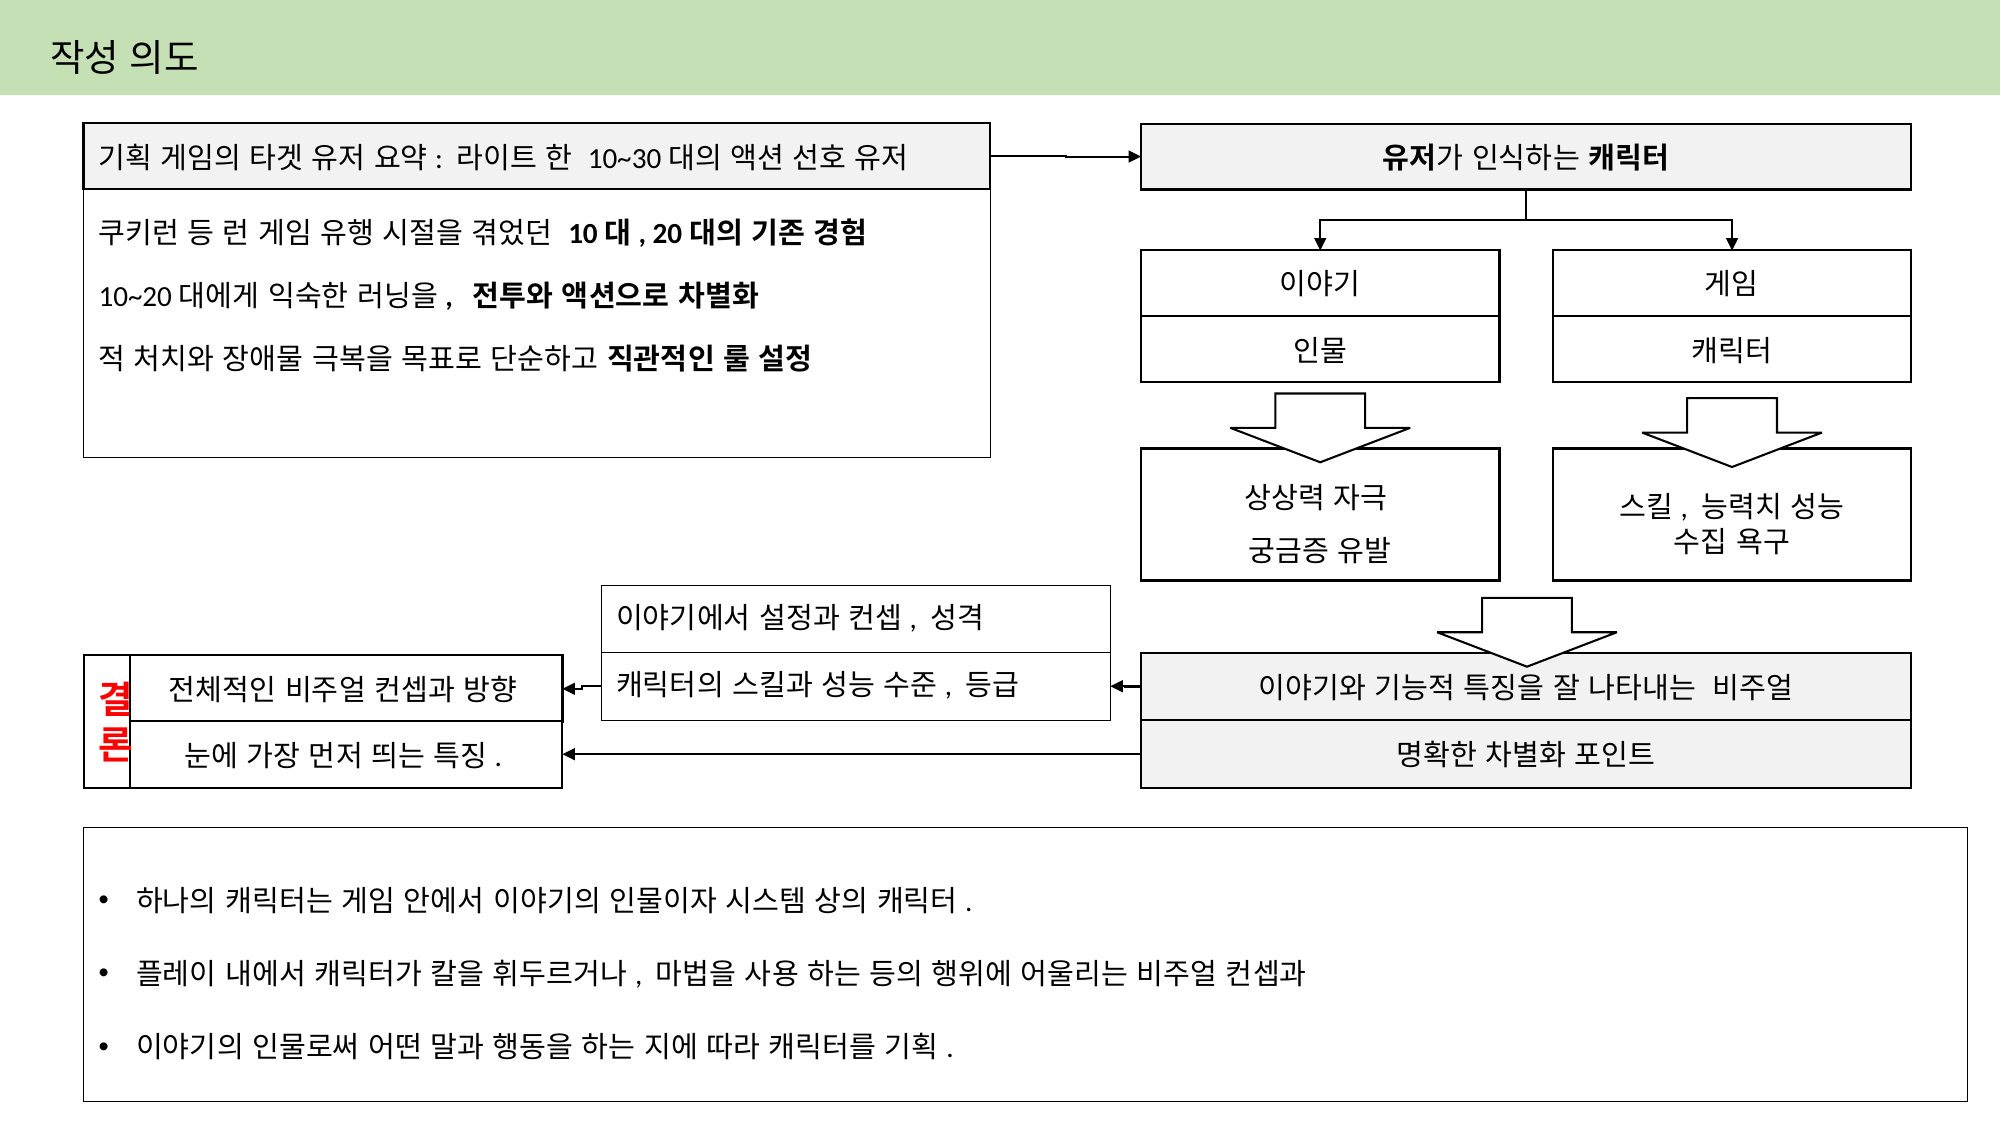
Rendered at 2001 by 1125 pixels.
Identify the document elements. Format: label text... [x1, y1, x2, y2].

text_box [1598, 117, 1660, 323]
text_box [1140, 250, 1500, 581]
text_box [83, 655, 563, 788]
text_box 유저가 인식하는 캐릭터 [1660, 123, 1912, 191]
text_box 기획 게임의 타겟 유저 요약: 라이트 한 10~30대의 액션 선호 유저 [82, 122, 991, 190]
list 하나의 캐릭터는 게임 안에서 이야기의 인물이자 시스템 상의 캐릭터. 플레이 내에서 캐릭터가 칼을 휘두르거나, 마법을 사용 하는 등의 행위에 어울리는 비주얼 컨셉과 이야기의 인물로써 어떤 말과 행동을 하는 지에 따라 캐릭터를 기획. [83, 827, 1968, 1102]
text_box 유저가 인식하는 캐릭터 [1454, 123, 1598, 191]
title 작성 의도 [35, 0, 1917, 91]
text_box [1552, 250, 1912, 581]
text_box [1436, 596, 1618, 668]
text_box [1392, 117, 1454, 323]
text_box 명확한 차별화 포인트 [1140, 719, 1912, 789]
text_box 이야기와 기능적 특징을 잘 나타내는 비주얼 [1140, 652, 1912, 719]
text_box 유저가 인식하는 캐릭터 [1140, 123, 1392, 191]
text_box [601, 585, 1111, 721]
text_box 쿠키런 등 런 게임 유행 시절을 겪었던 10대, 20대의 기존 경험 10~20대에게 익숙한 러닝을, 전투와 액션으로 차별화 적 처치와 장애물 극복을 목표로 단순하고 직관적인 룰 설정 [83, 189, 991, 458]
